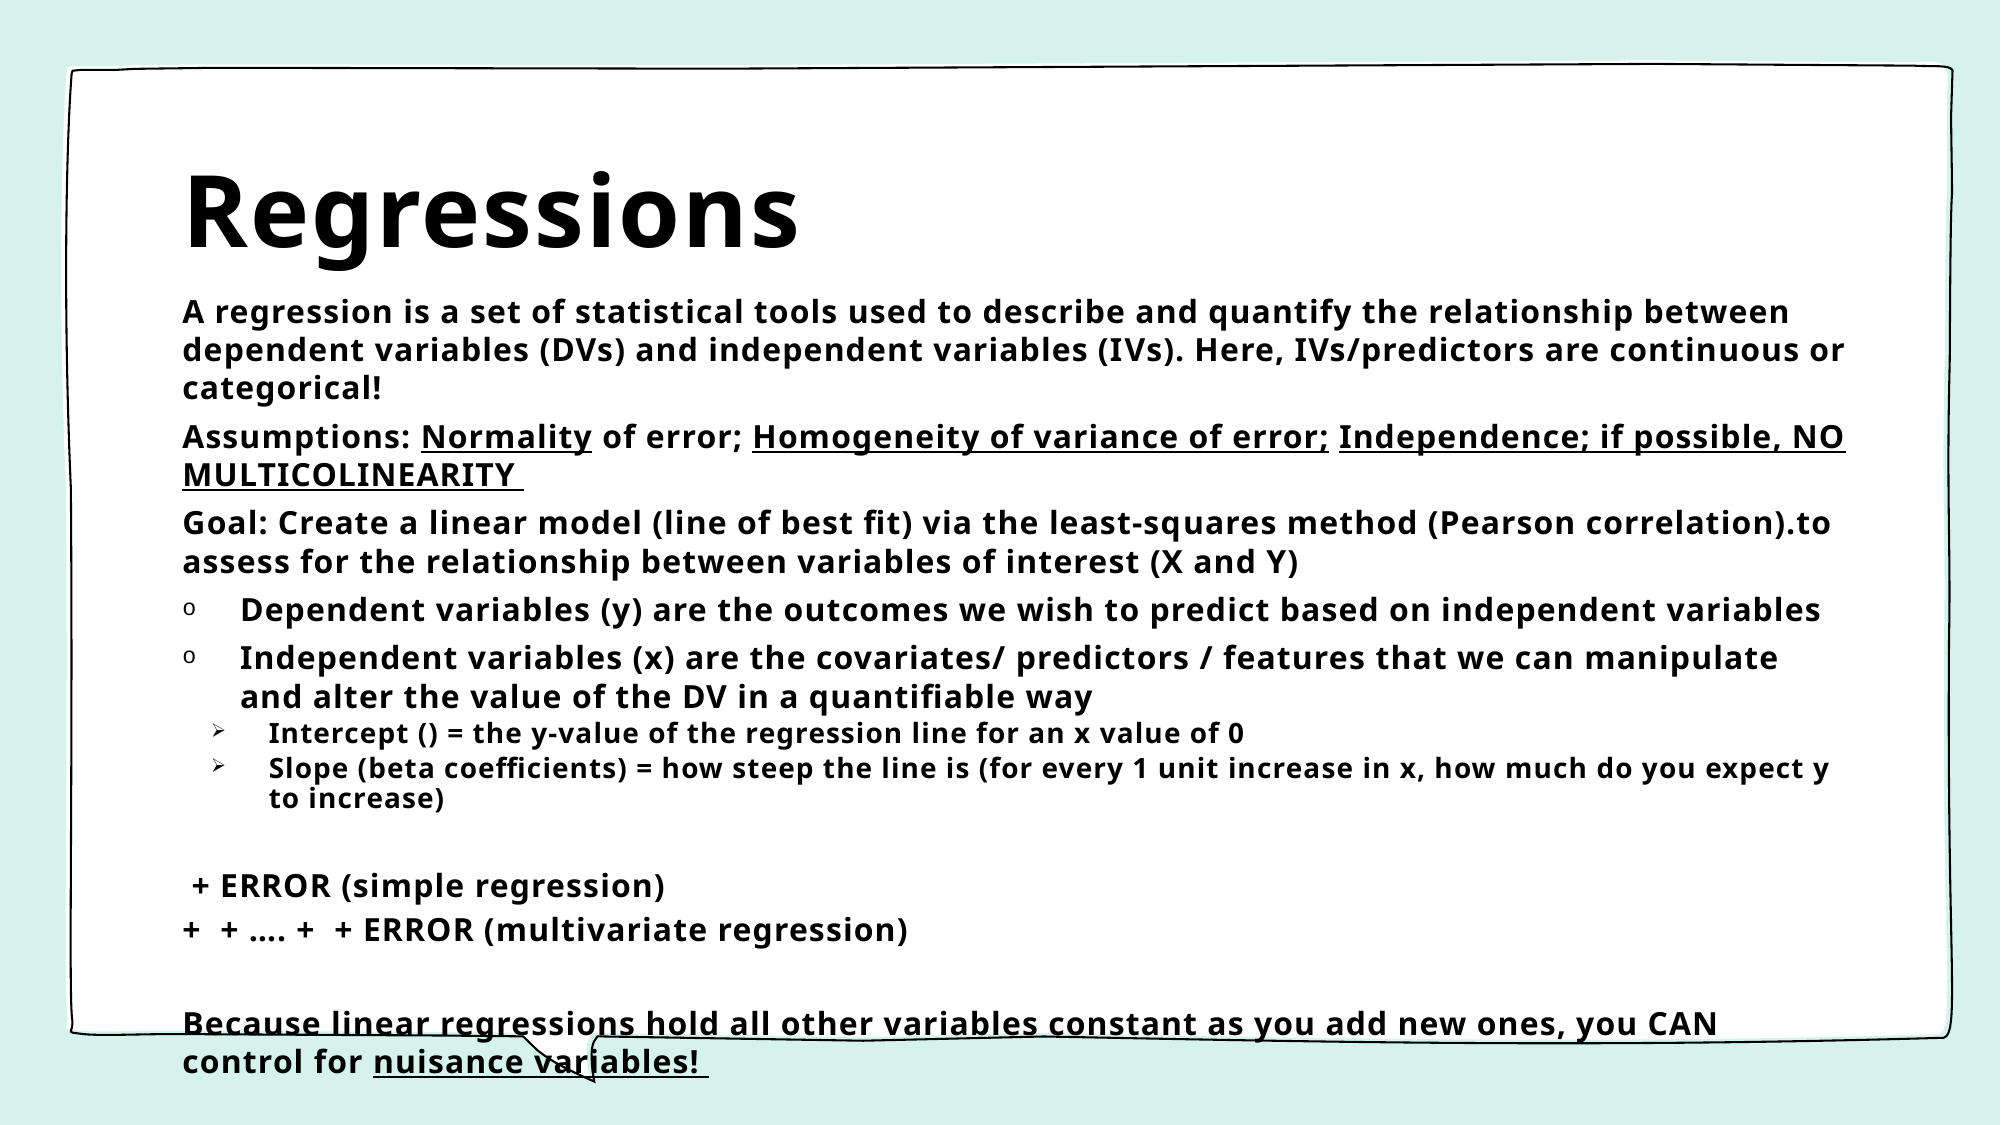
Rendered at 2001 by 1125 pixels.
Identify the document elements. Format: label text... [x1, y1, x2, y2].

title Regressions [167, 91, 1863, 324]
